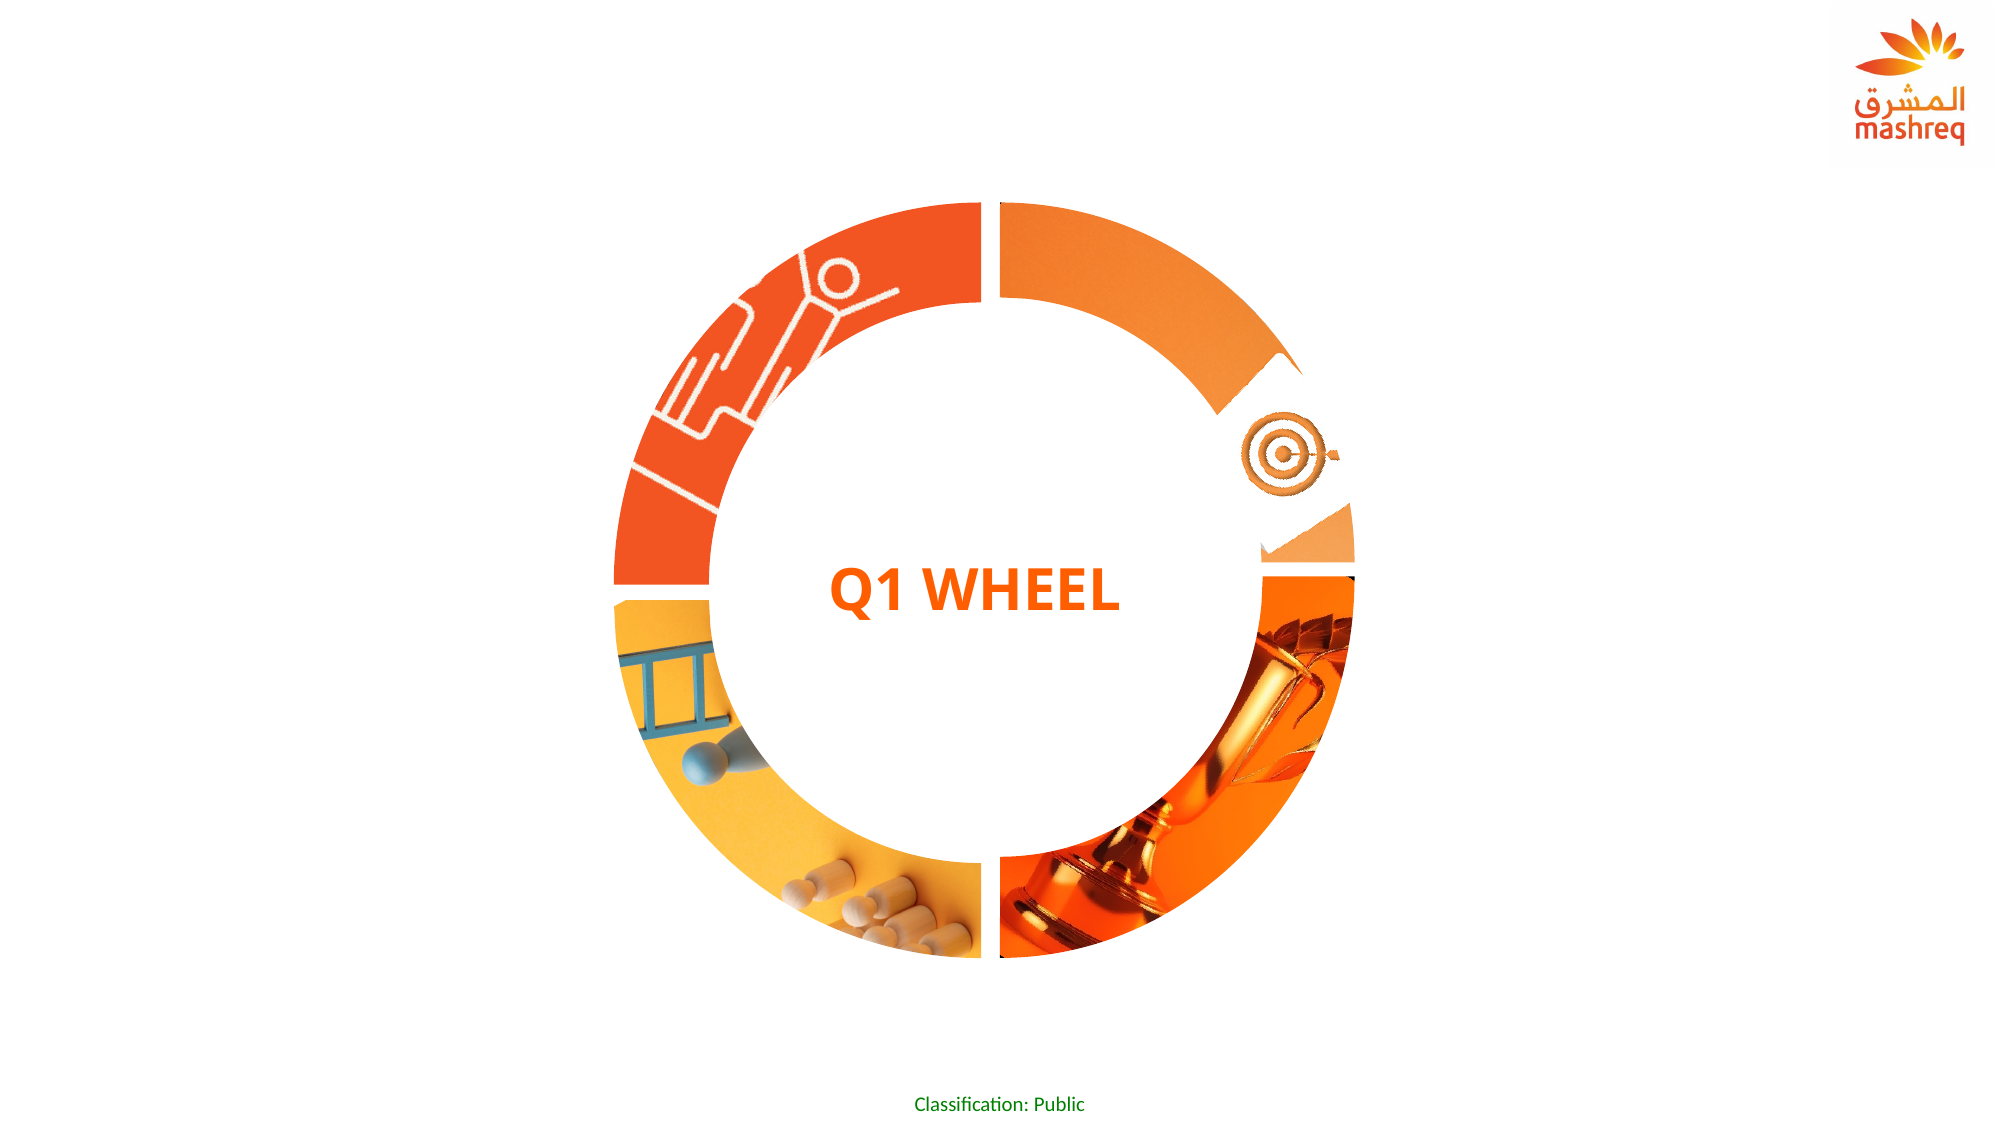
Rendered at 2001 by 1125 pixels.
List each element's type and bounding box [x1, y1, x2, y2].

picture [613, 367, 679, 585]
text_box [679, 117, 1277, 1022]
picture [616, 605, 679, 804]
picture [1828, 1, 1996, 169]
picture [1277, 337, 1355, 1020]
